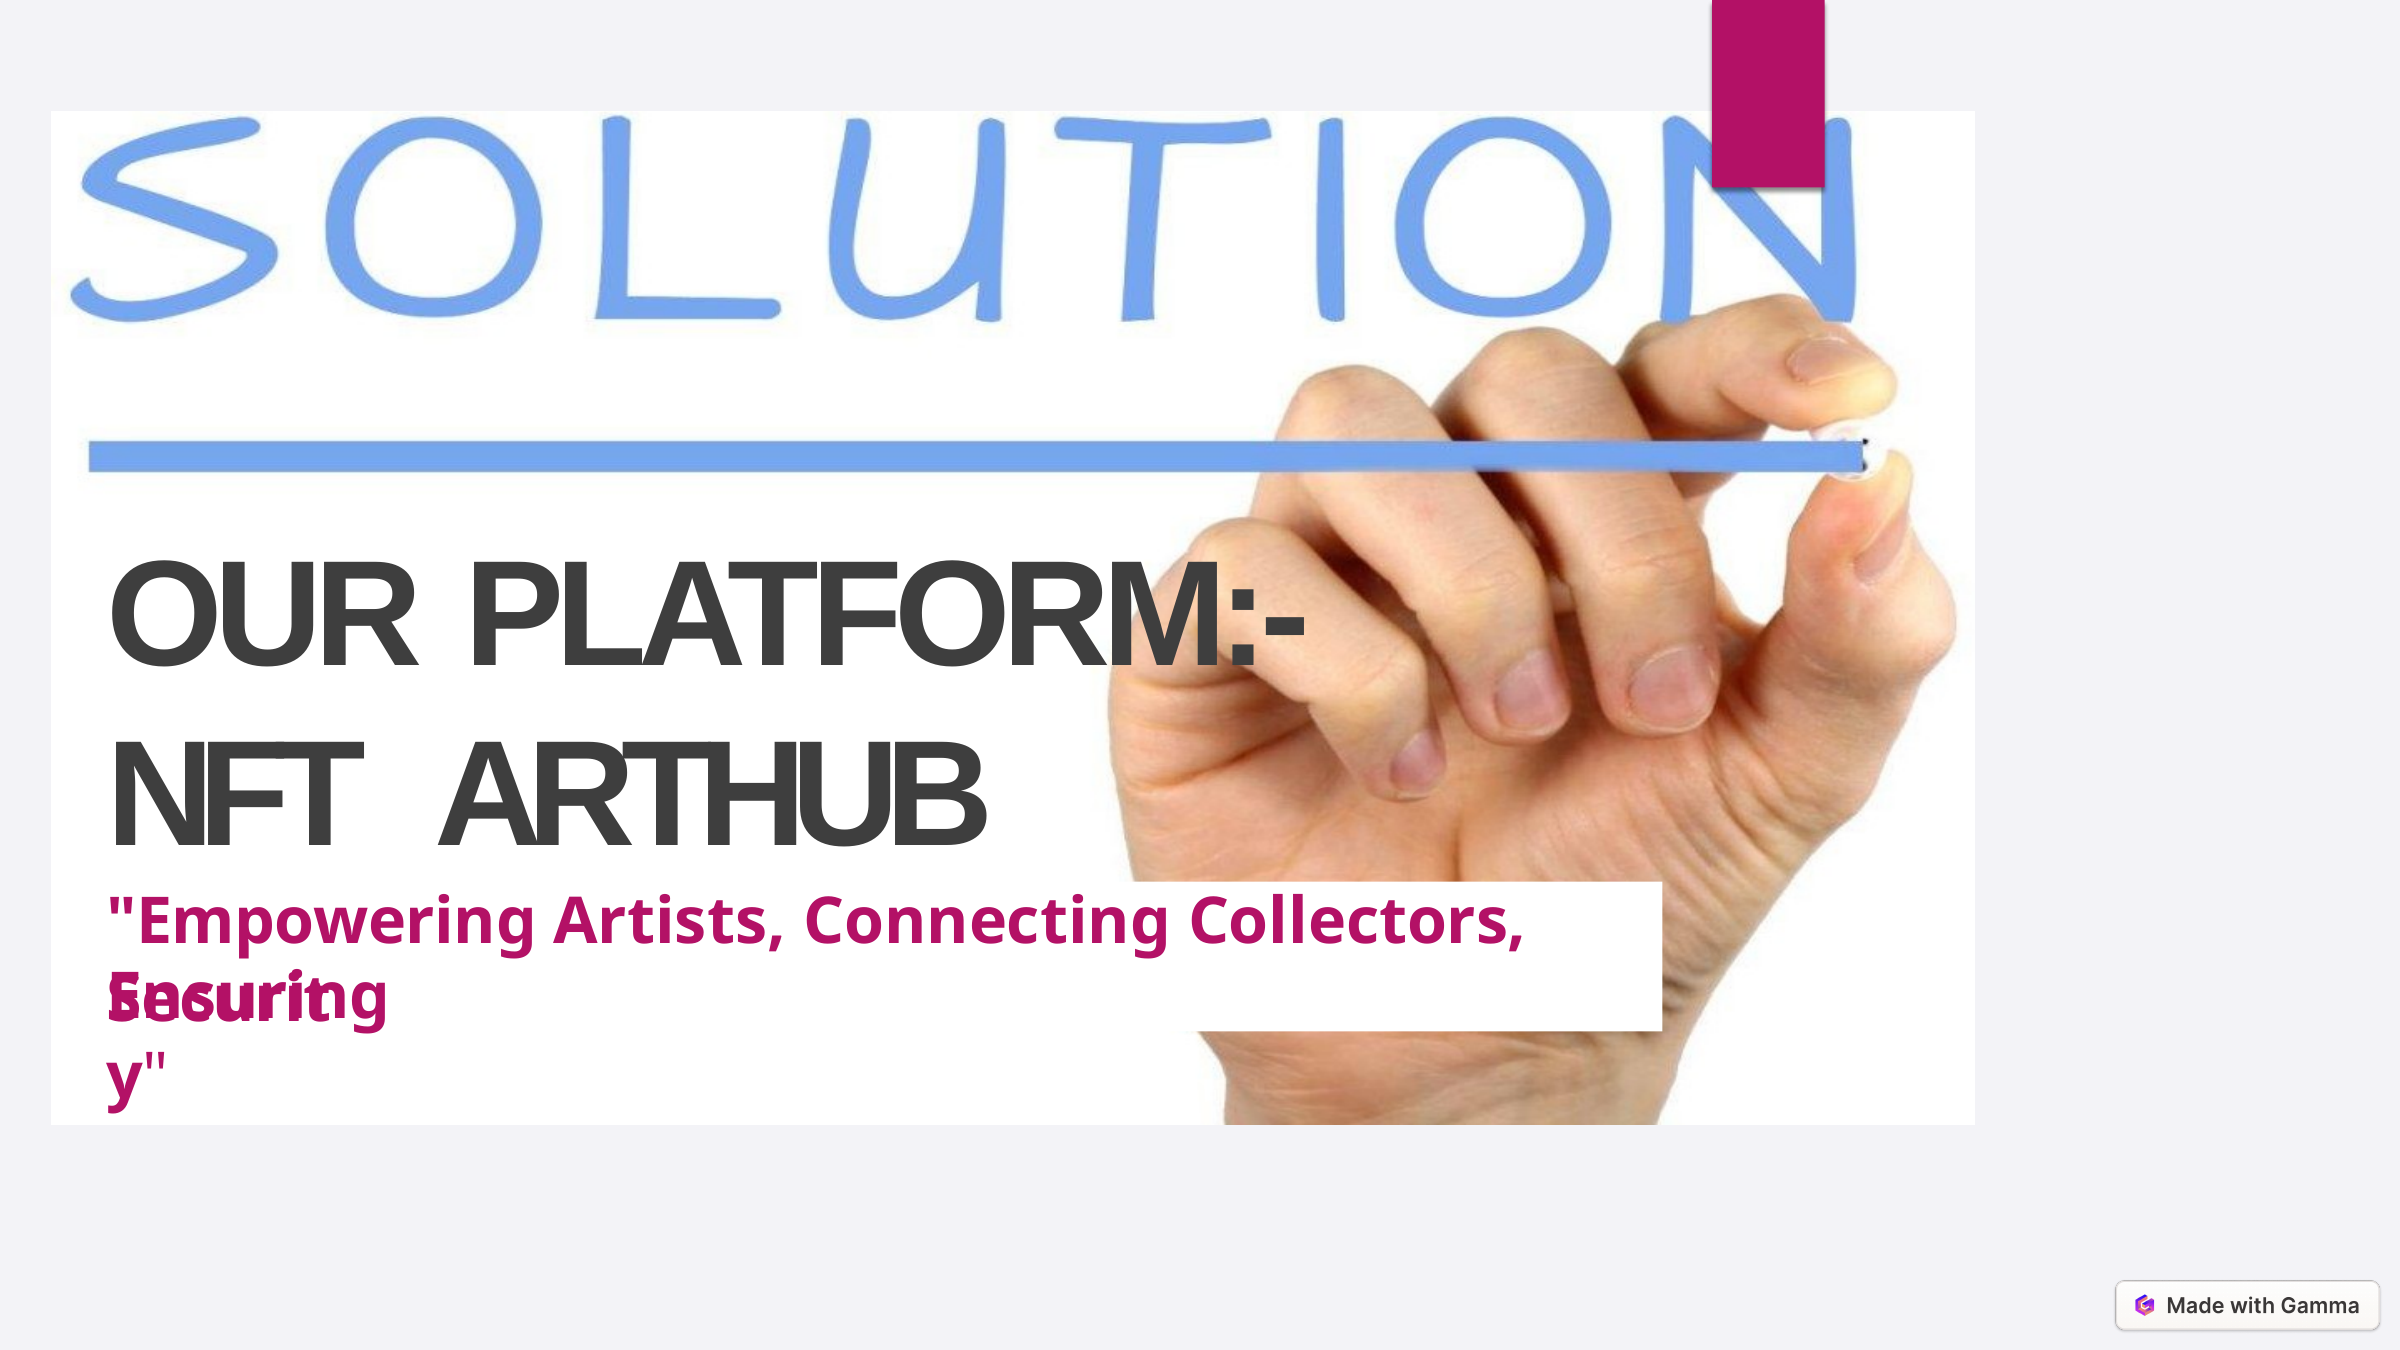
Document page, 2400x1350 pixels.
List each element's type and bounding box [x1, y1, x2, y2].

text_box [51, 0, 1975, 1125]
picture [2106, 1271, 2389, 1339]
